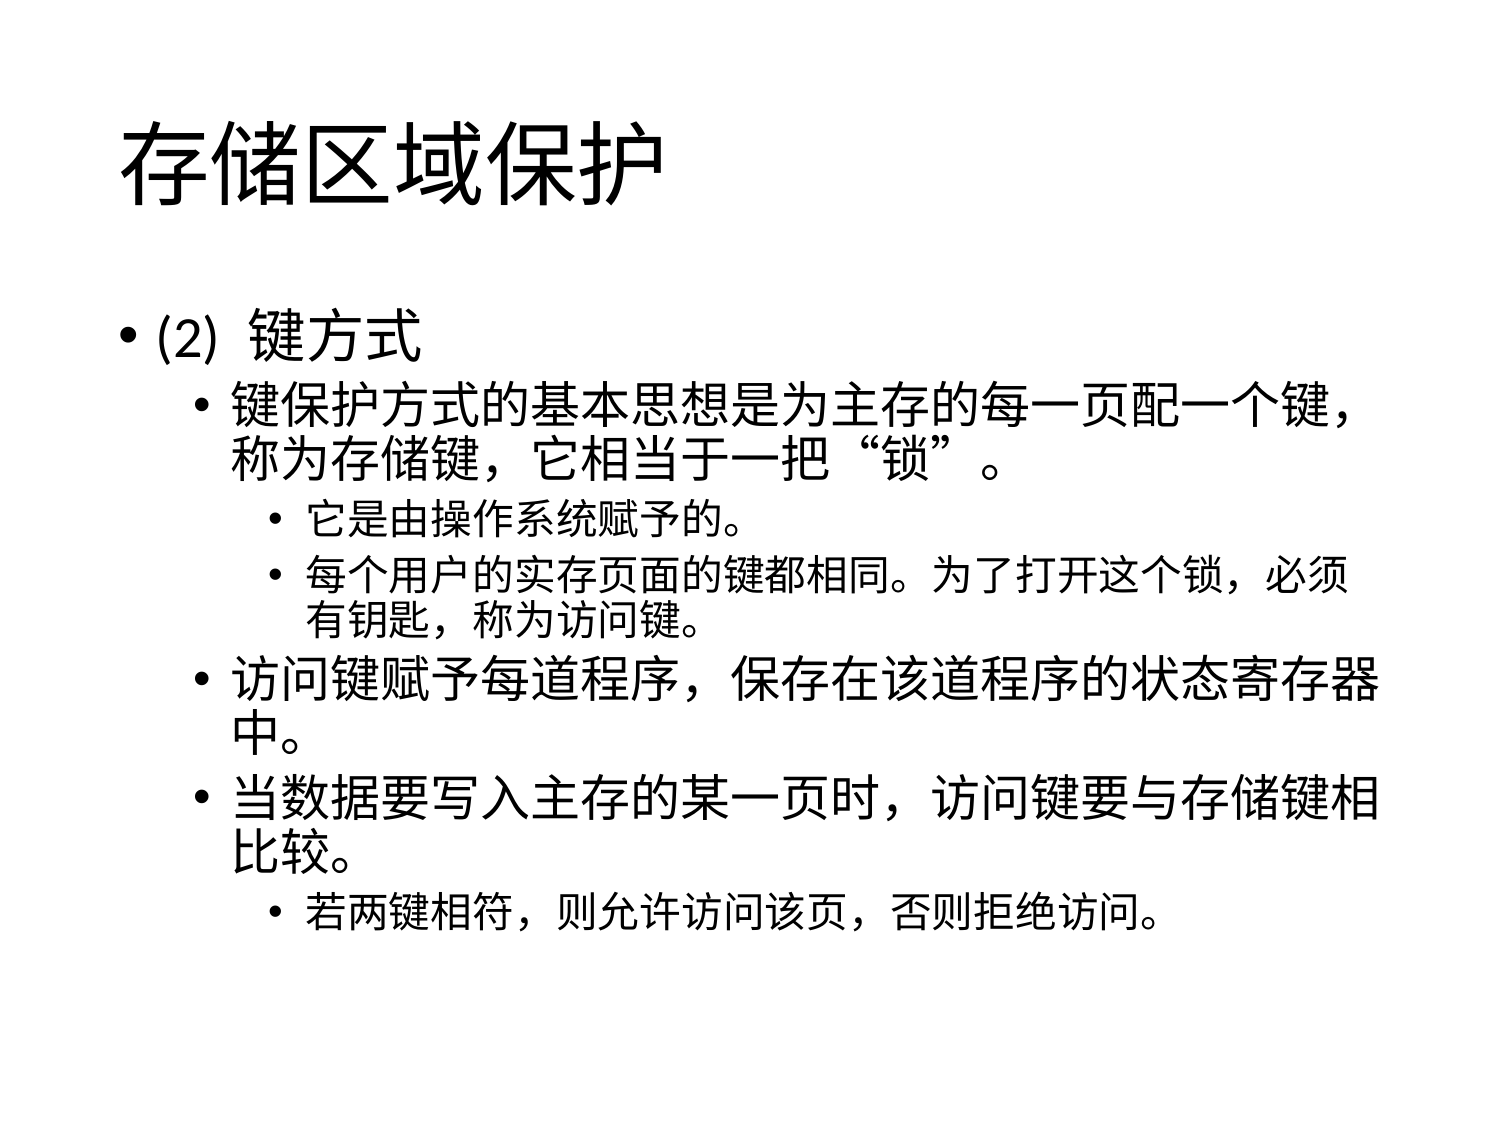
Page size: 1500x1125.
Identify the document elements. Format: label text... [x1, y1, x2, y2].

list (2) 键方式 键保护方式的基本思想是为主存的每一页配一个键，称为存储键，它相当于一把“锁”。 它是由操作系统赋予的。 每个用户的实存页面的键都相同。为了打开这个锁，必须有钥匙，称为访问键。 访问键赋予每道程序，保存在该道程序的状态寄存器中。 当数据要写入主存的某一页时，访问键要与存储键相比较。 若两键相符，则允许访问该页，否则拒绝访问。 [103, 299, 1397, 1014]
title 存储区域保护 [103, 59, 1397, 278]
